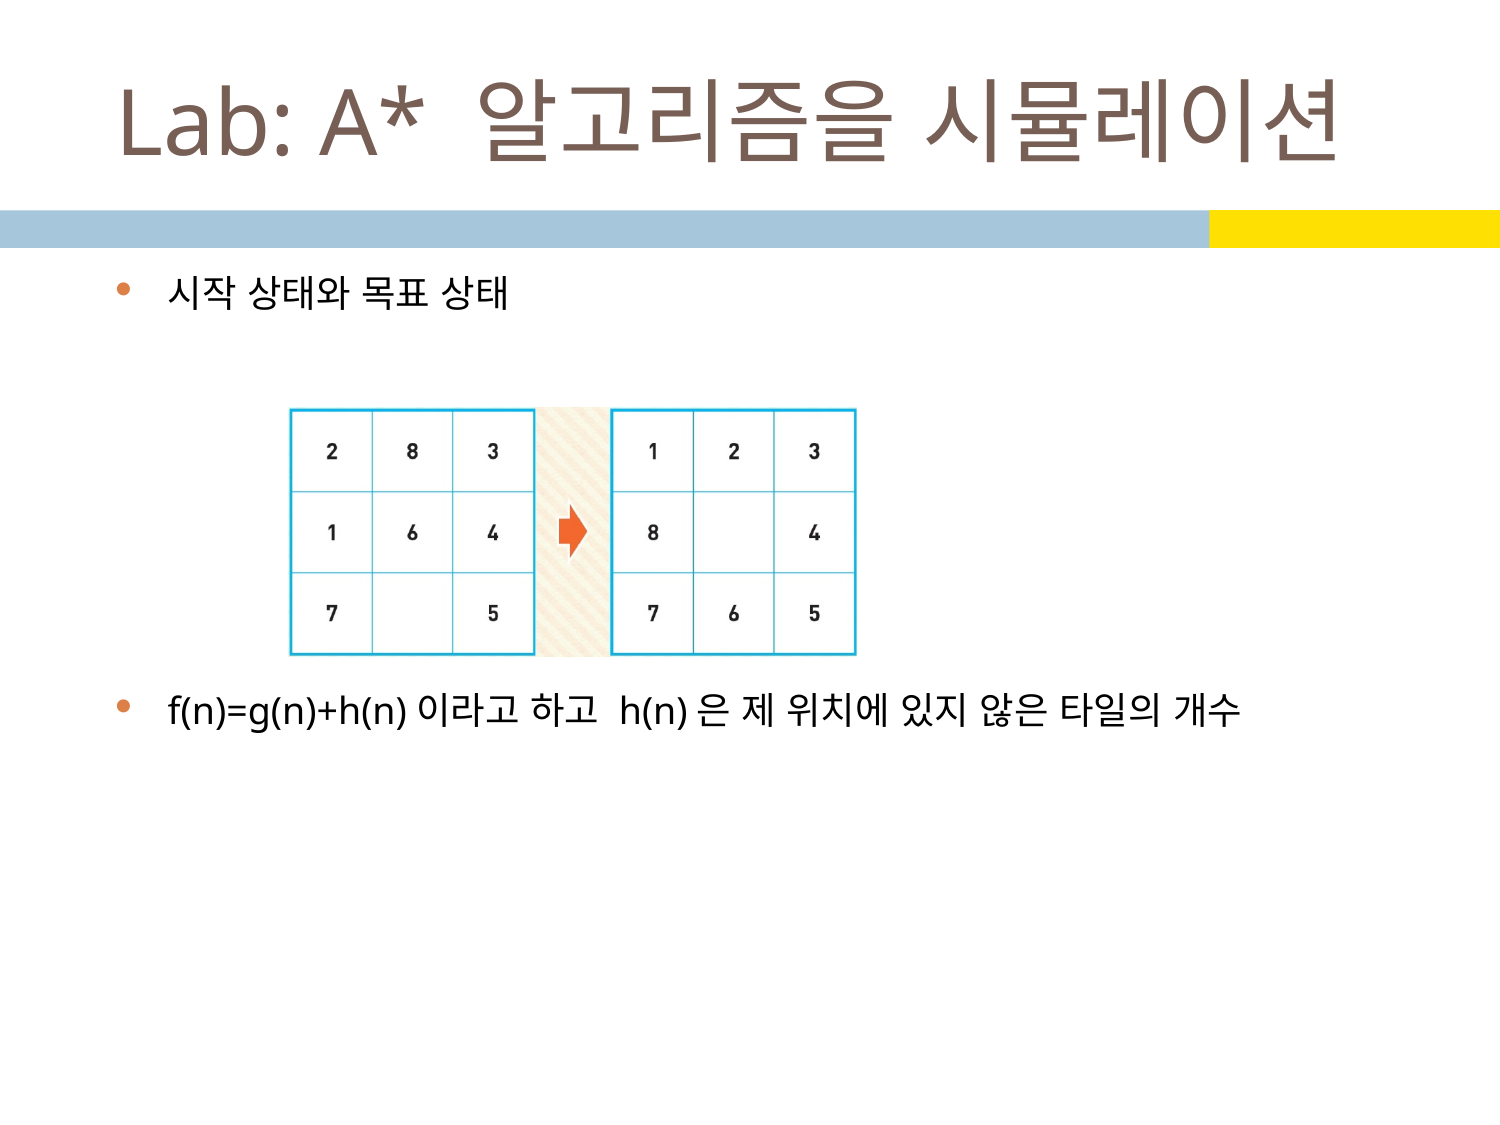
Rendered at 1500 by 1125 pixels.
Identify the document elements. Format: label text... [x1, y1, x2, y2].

picture [288, 407, 857, 657]
title Lab: A* 알고리즘을 시뮬레이션 [100, 37, 1438, 200]
list 시작 상태와 목표 상태 f(n)=g(n)+h(n)이라고 하고 h(n)은 제 위치에 있지 않은 타일의 개수 [100, 262, 1438, 1000]
